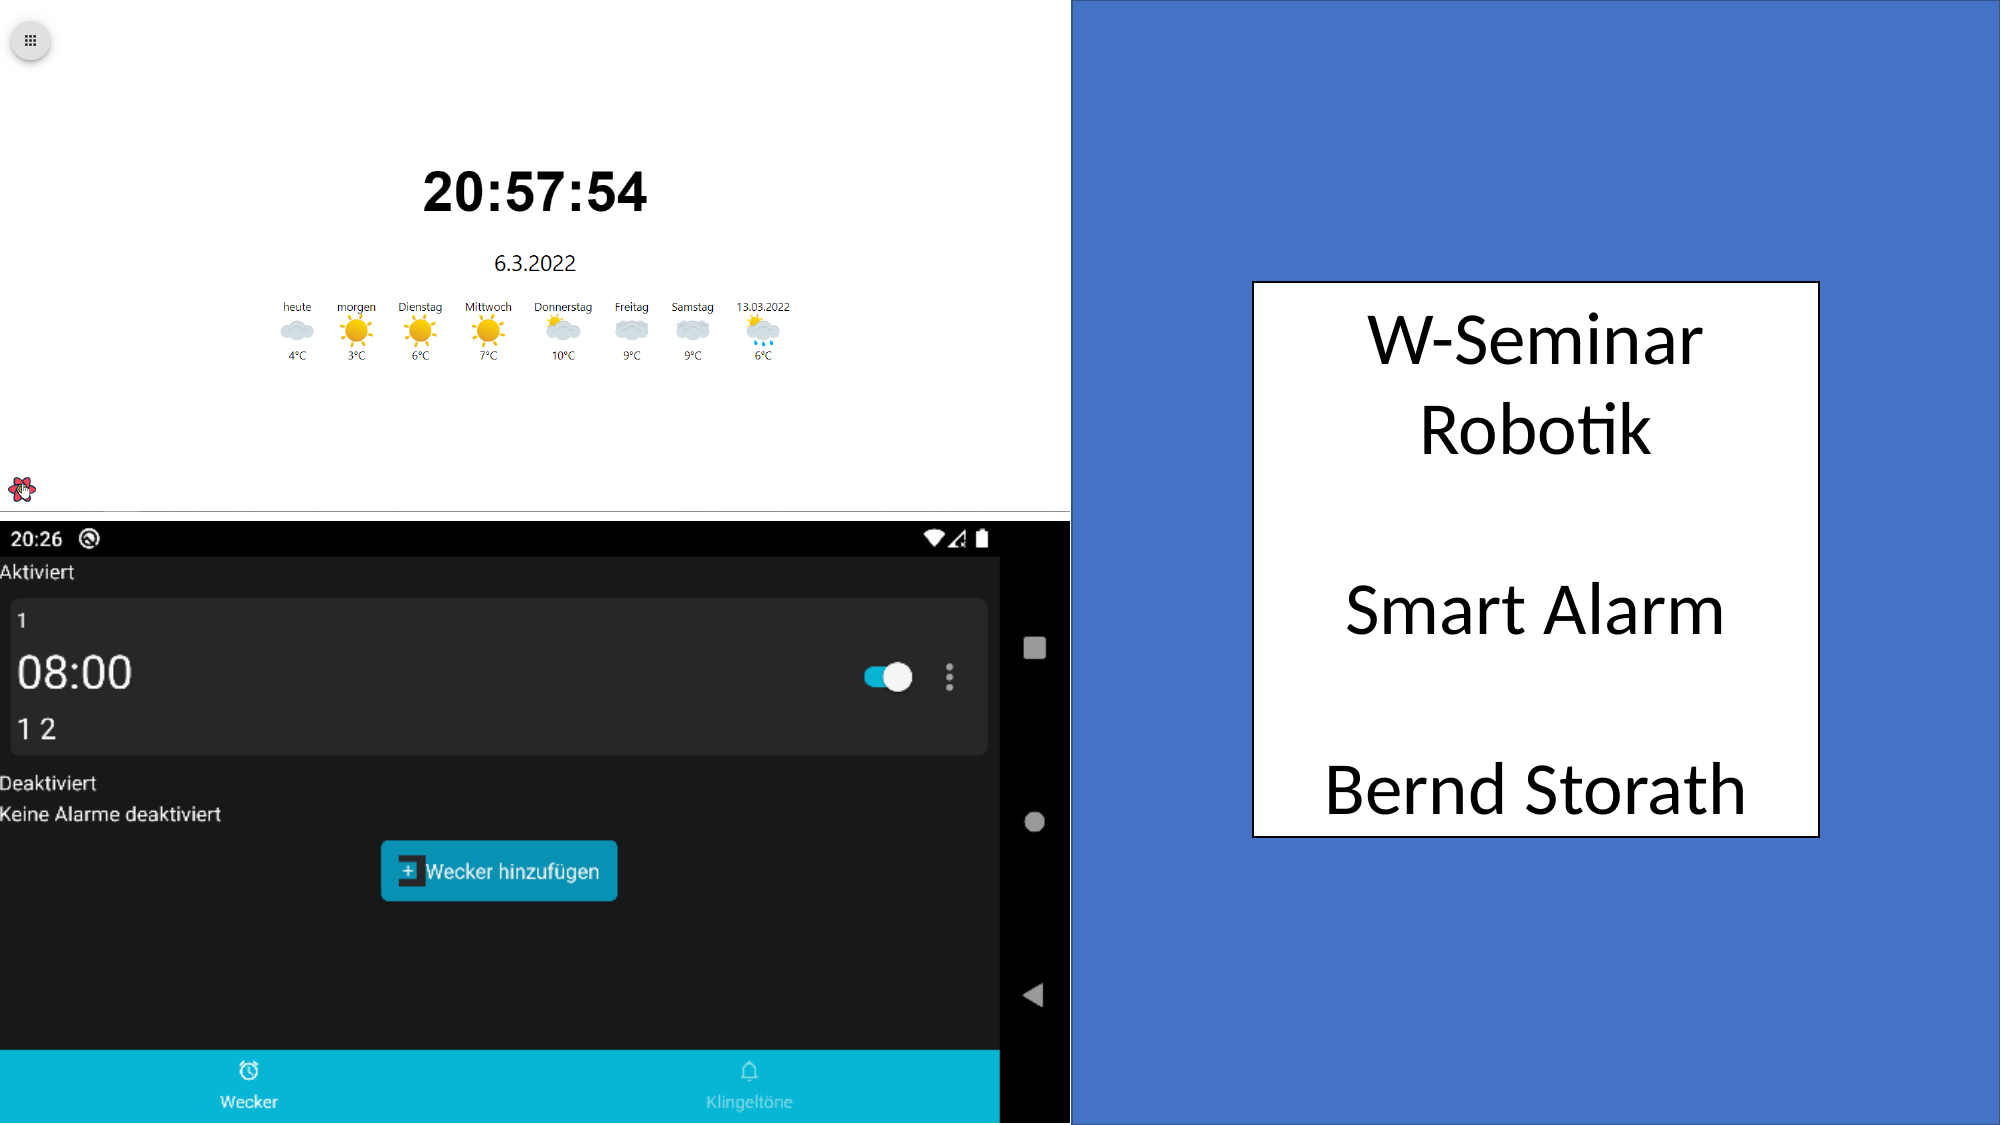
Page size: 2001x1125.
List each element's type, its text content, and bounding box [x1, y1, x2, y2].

text_box W-Seminar Robotik Smart Alarm Bernd Storath [1252, 281, 1820, 838]
picture [0, 521, 1070, 1123]
text_box [1071, 0, 2000, 1125]
picture [0, 9, 1070, 512]
